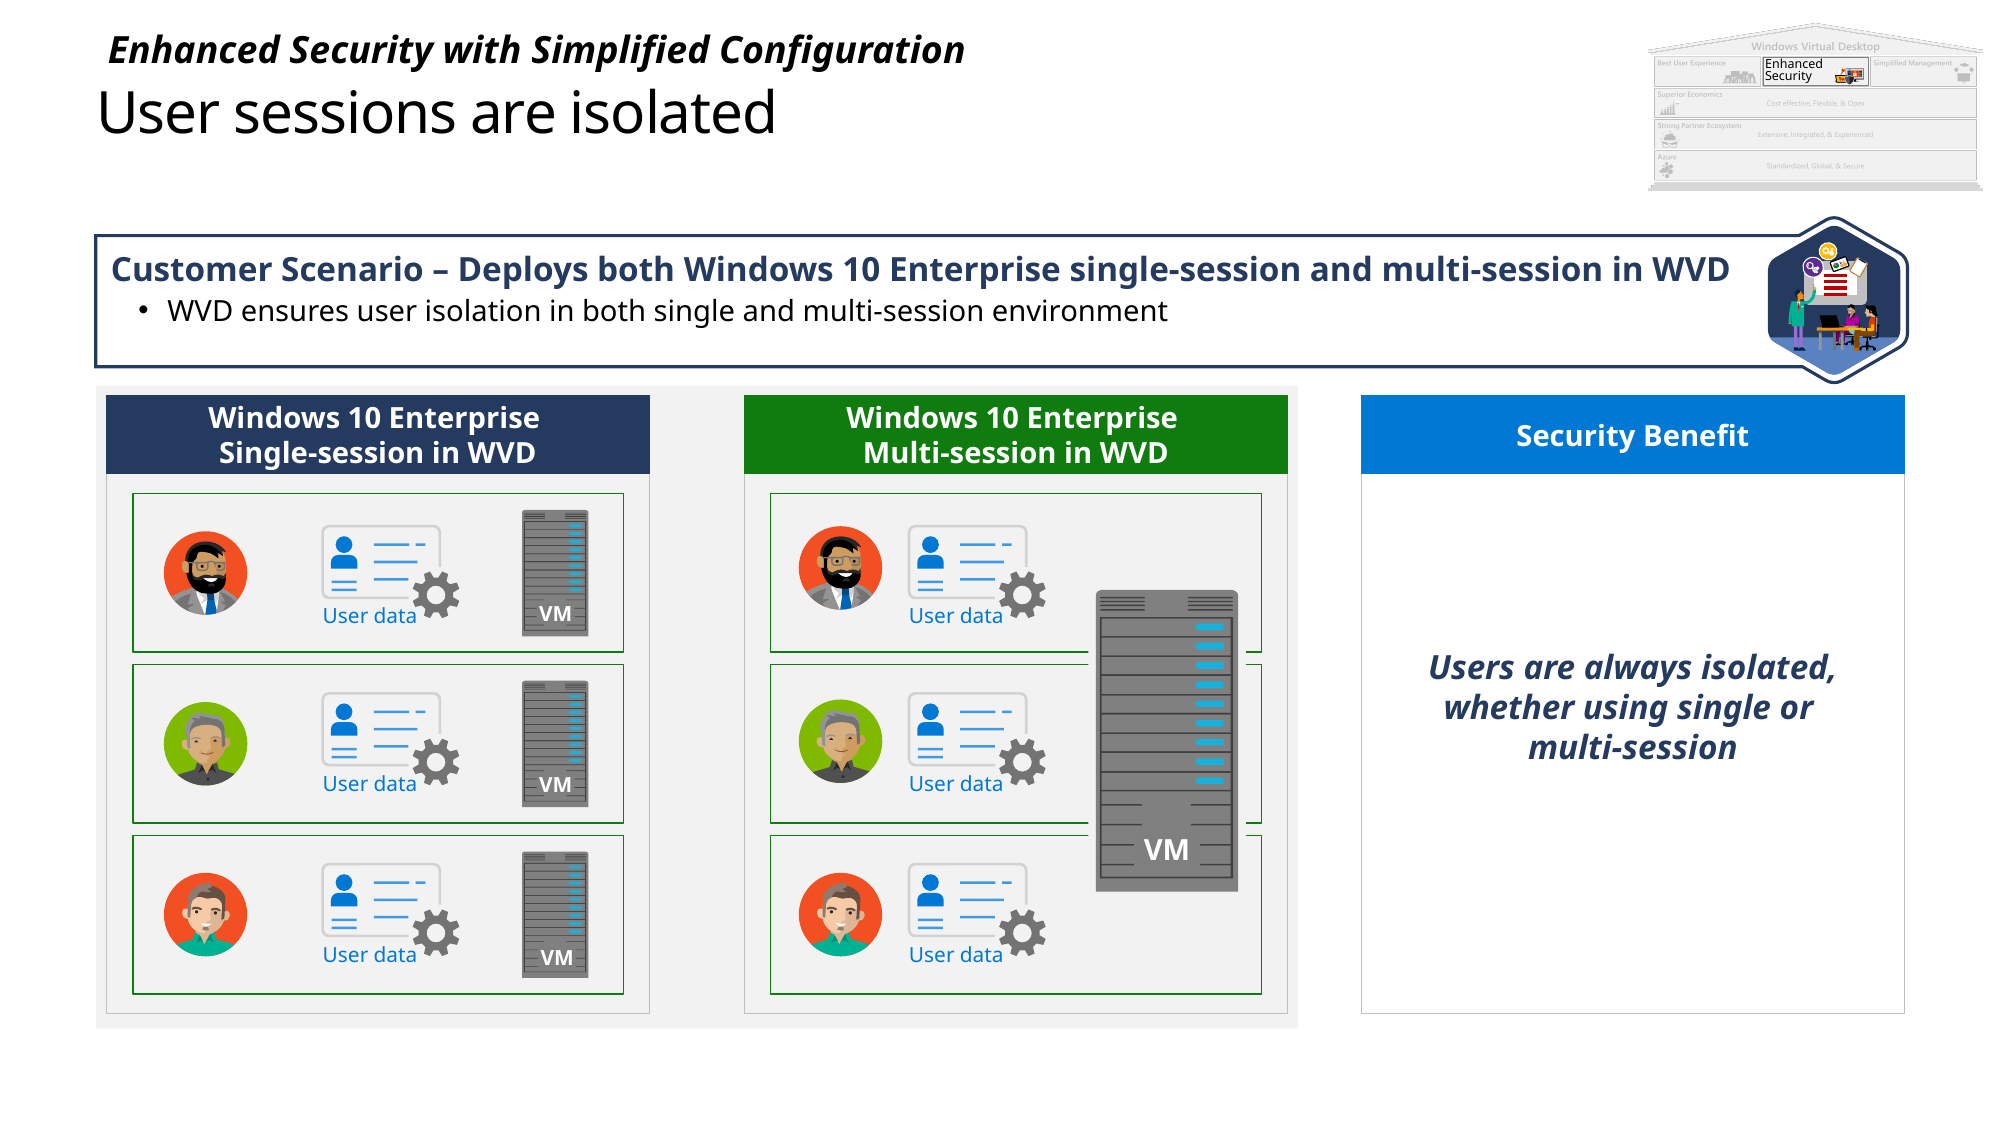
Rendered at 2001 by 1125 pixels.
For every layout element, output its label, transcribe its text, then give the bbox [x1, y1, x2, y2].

text_box [106, 474, 650, 1015]
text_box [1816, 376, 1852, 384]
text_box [321, 524, 460, 629]
text_box Security Benefit [1361, 395, 1905, 474]
text_box [589, 664, 624, 824]
text_box Windows 10 Enterprise Multi-session in WVD [744, 395, 1288, 474]
text_box Windows 10 Enterprise Single-session in WVD [106, 395, 650, 474]
title User sessions are isolated [96, 75, 1629, 146]
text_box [907, 524, 1046, 629]
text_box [521, 509, 589, 979]
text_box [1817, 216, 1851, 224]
text_box Customer Scenario – Deploys both Windows 10 Enterprise single-session and multi-session in WVD WVD ensures user isolation in both single and multi-session environment [95, 234, 1767, 368]
text_box [132, 835, 624, 995]
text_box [1088, 582, 1247, 898]
text_box Users are always isolated, whether using single or multi-session [1361, 474, 1905, 1015]
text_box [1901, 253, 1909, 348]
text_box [907, 862, 1046, 967]
text_box [770, 664, 1088, 824]
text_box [798, 699, 883, 784]
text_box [163, 872, 248, 957]
text_box [132, 664, 521, 824]
text_box [132, 493, 624, 653]
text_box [163, 701, 248, 786]
text_box [770, 493, 1262, 653]
text_box [95, 385, 1299, 1029]
text_box Enhanced Security with Simplified Configuration [93, 18, 982, 79]
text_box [907, 691, 1046, 796]
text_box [798, 525, 883, 610]
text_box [798, 872, 883, 957]
text_box [744, 474, 1288, 1015]
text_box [1648, 23, 1983, 191]
text_box [770, 835, 1262, 995]
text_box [321, 691, 460, 796]
text_box [1247, 664, 1262, 824]
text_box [321, 862, 460, 967]
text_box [1767, 224, 1901, 376]
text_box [163, 530, 248, 615]
